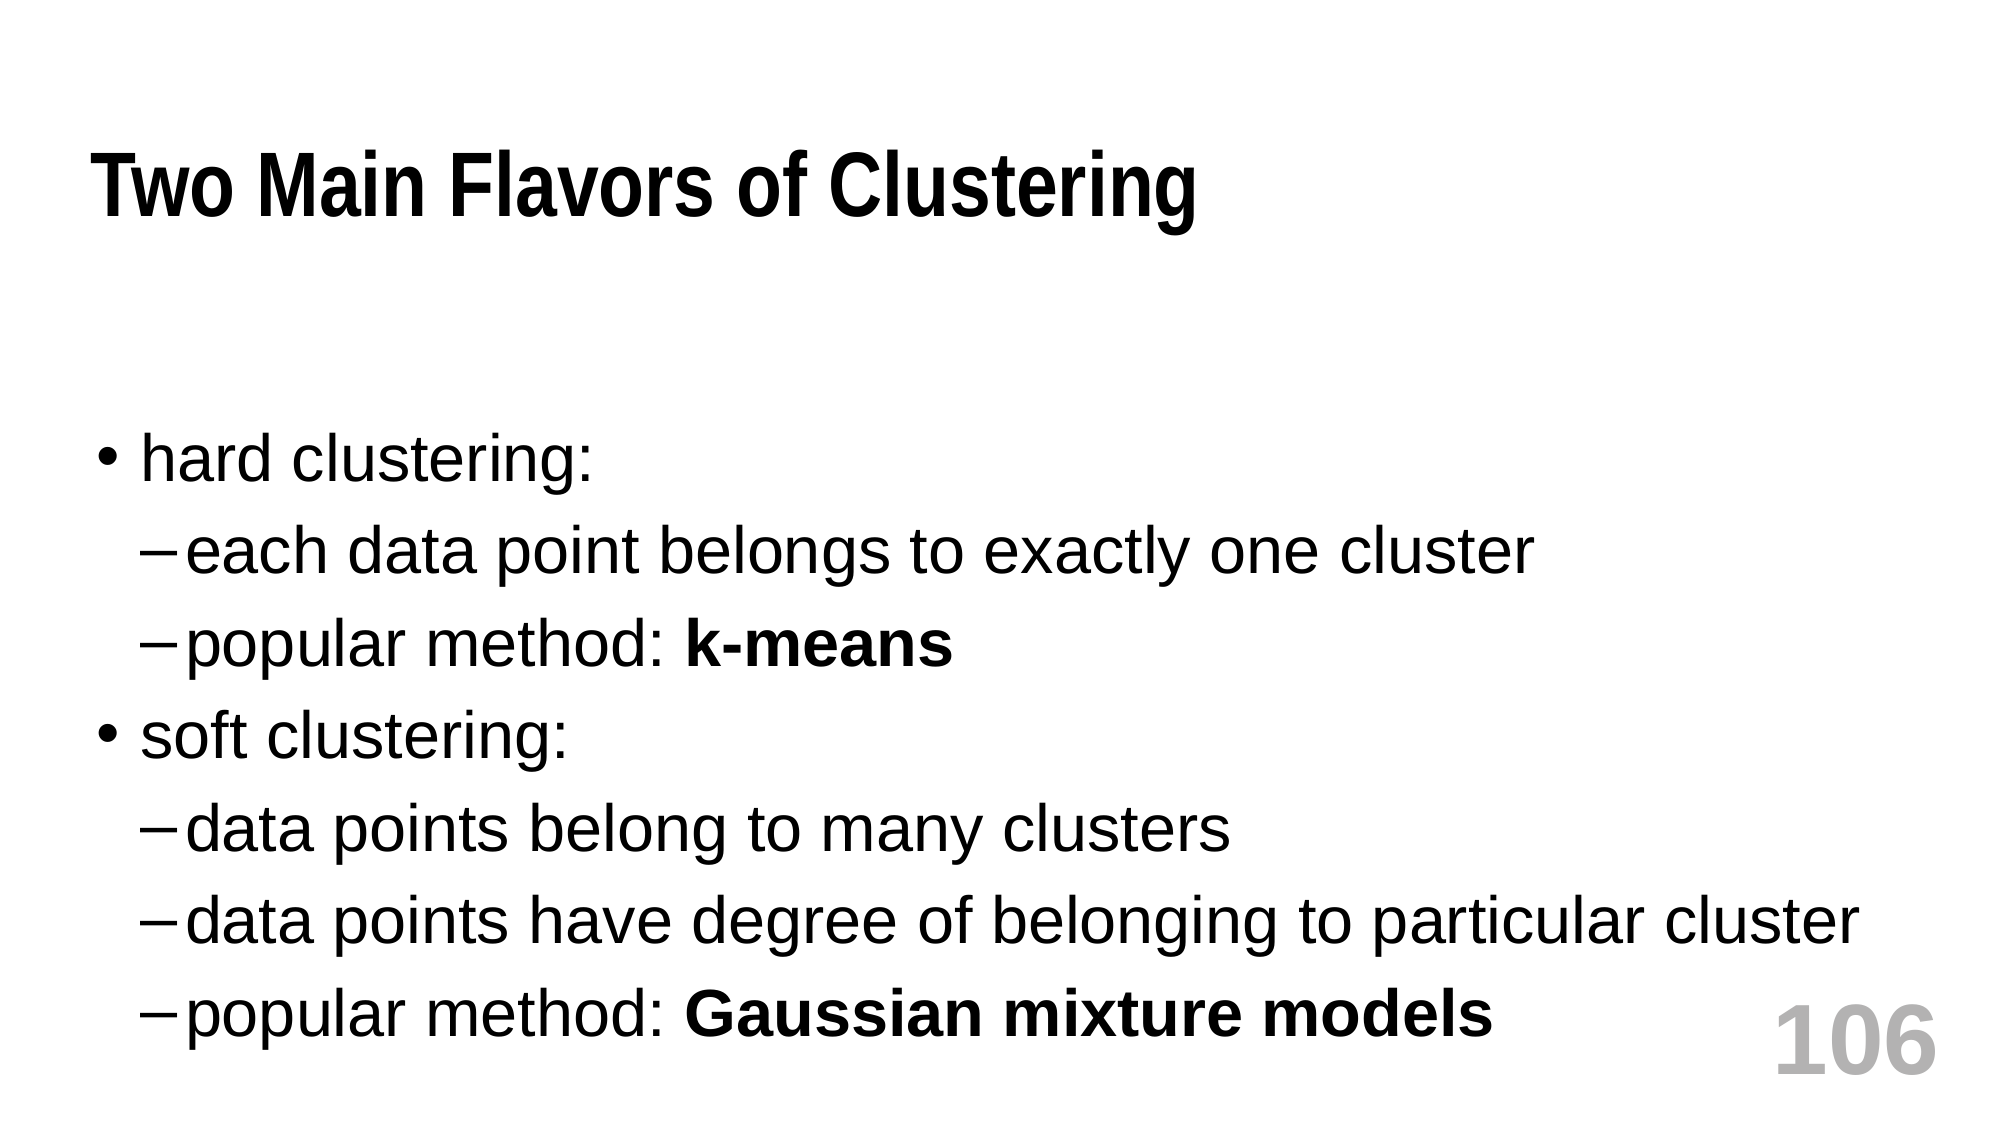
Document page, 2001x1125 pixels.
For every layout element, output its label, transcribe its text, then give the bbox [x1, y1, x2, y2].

list hard clustering: each data point belongs to exactly one cluster popular method: k-means soft clustering: data points belong to many clusters data points have degree of belonging to particular cluster popular method: Gaussian mixture models [90, 408, 1910, 965]
title Two Main Flavors of Clustering [90, 137, 1910, 238]
slide_number 106 [1638, 987, 1946, 1083]
